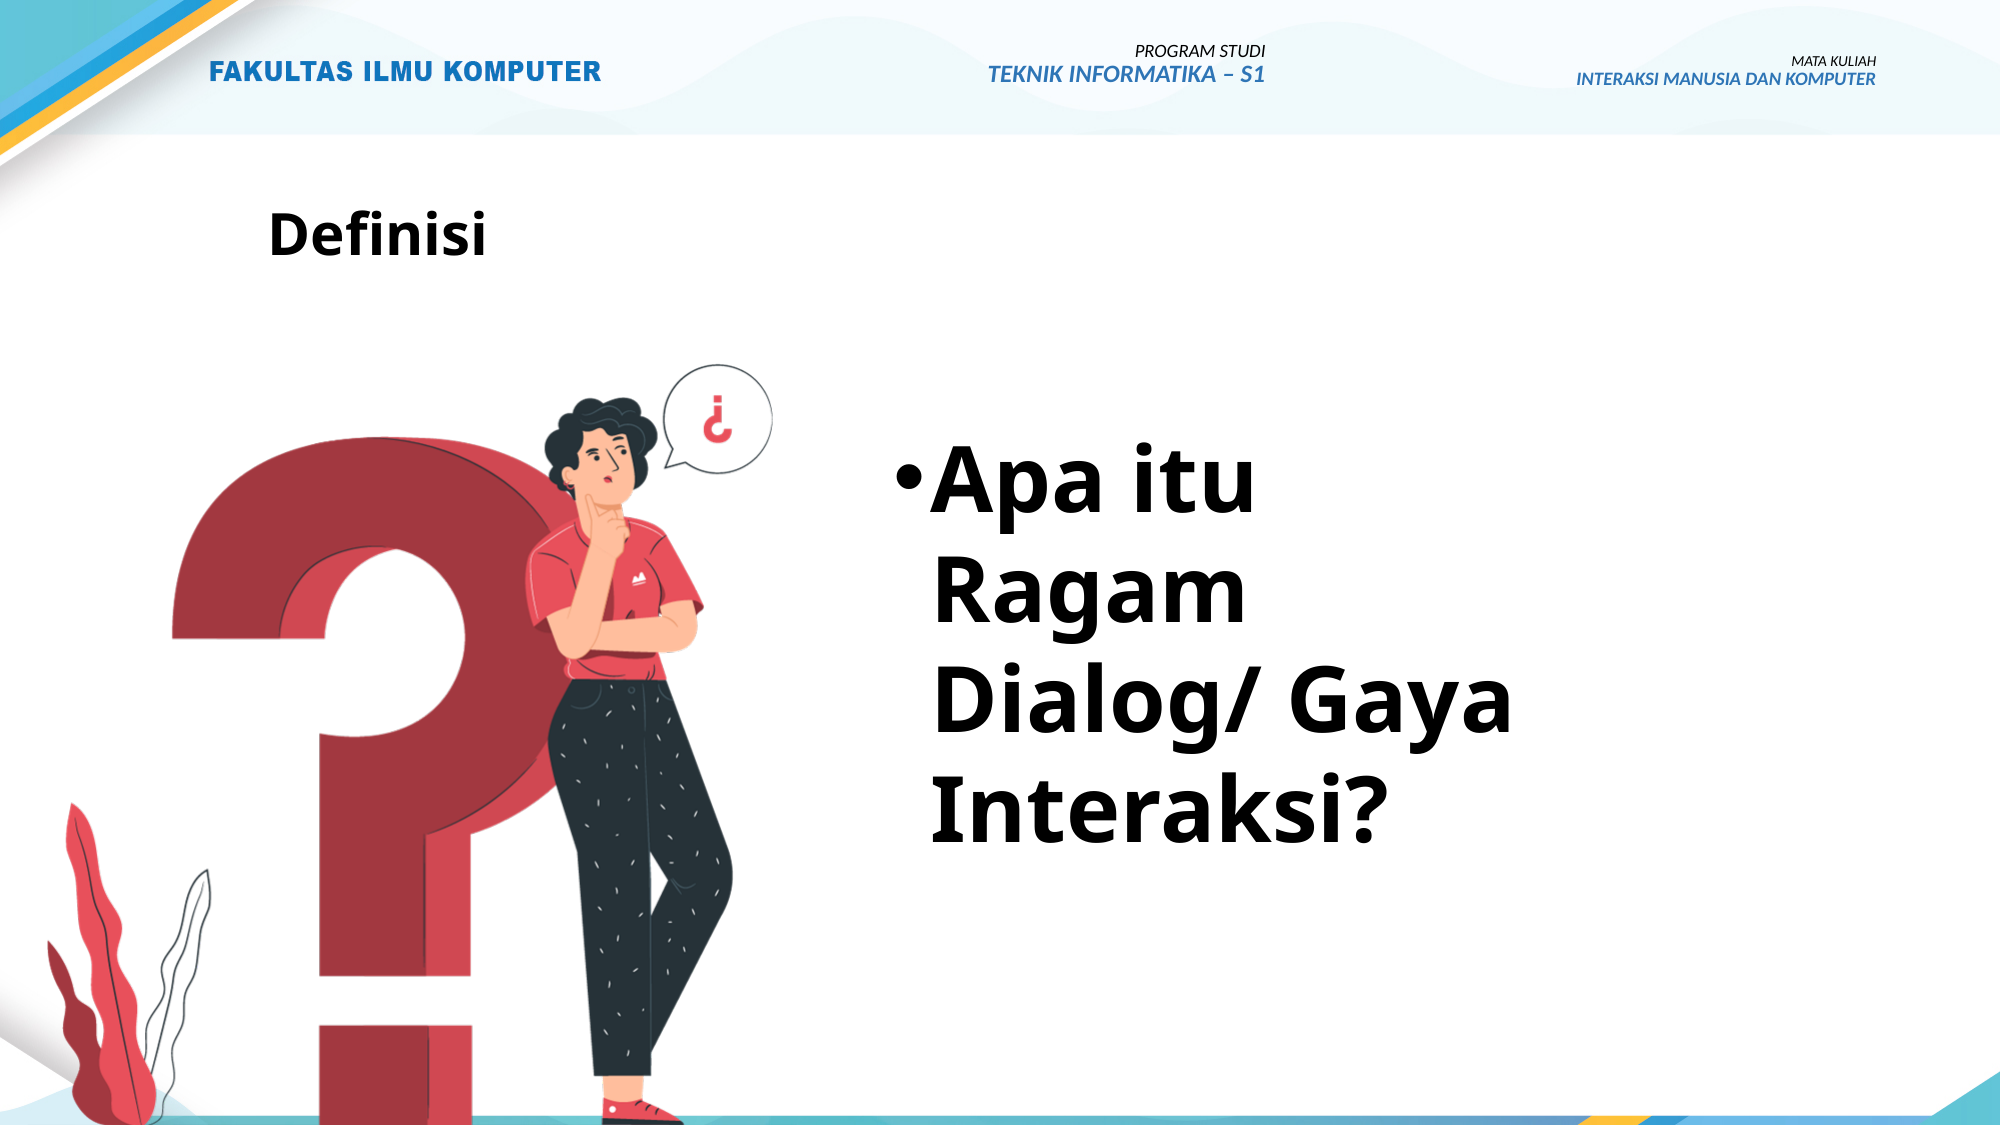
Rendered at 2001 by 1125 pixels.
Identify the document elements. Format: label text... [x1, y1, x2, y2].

title Definisi [252, 170, 1852, 303]
picture [0, 0, 2000, 1125]
list Apa itu Ragam Dialog/ Gaya Interaksi? [878, 413, 1590, 902]
text_box PROGRAM STUDI TEKNIK INFORMATIKA – S1 [904, 33, 1281, 118]
text_box MATA KULIAH INTERAKSI MANUSIA DAN KOMPUTER [1560, 45, 1892, 118]
